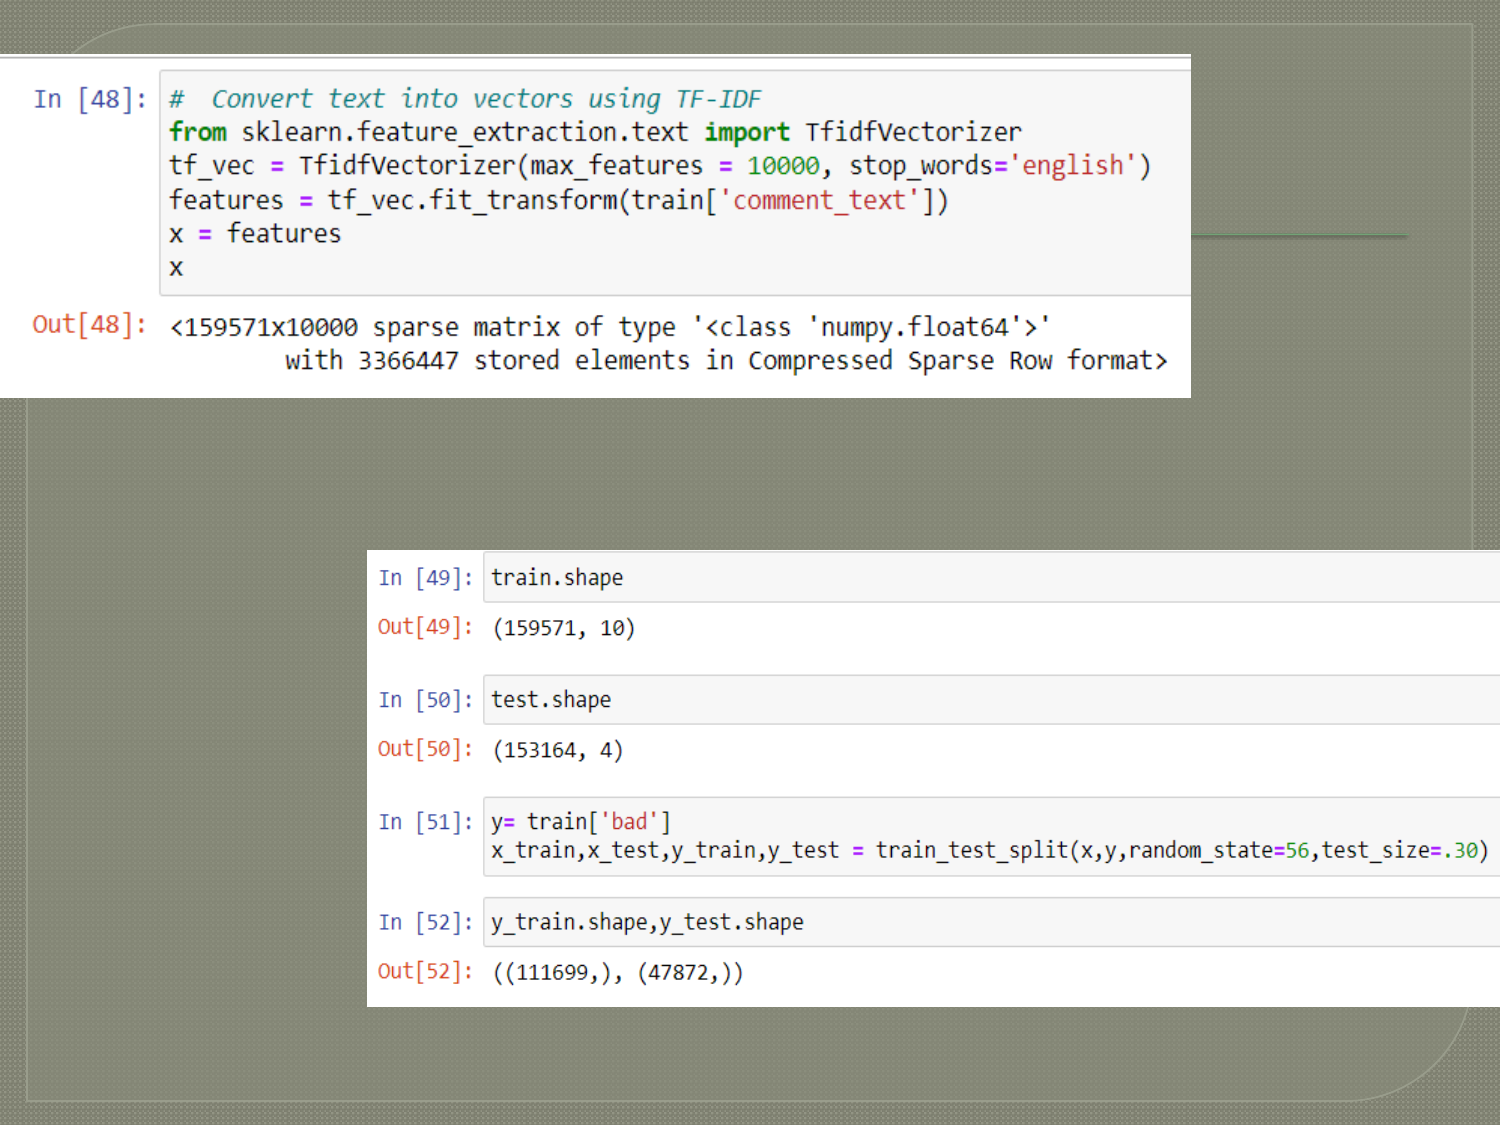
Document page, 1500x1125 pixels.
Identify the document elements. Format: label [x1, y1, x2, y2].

picture [367, 550, 1500, 1008]
picture [0, 54, 1191, 398]
